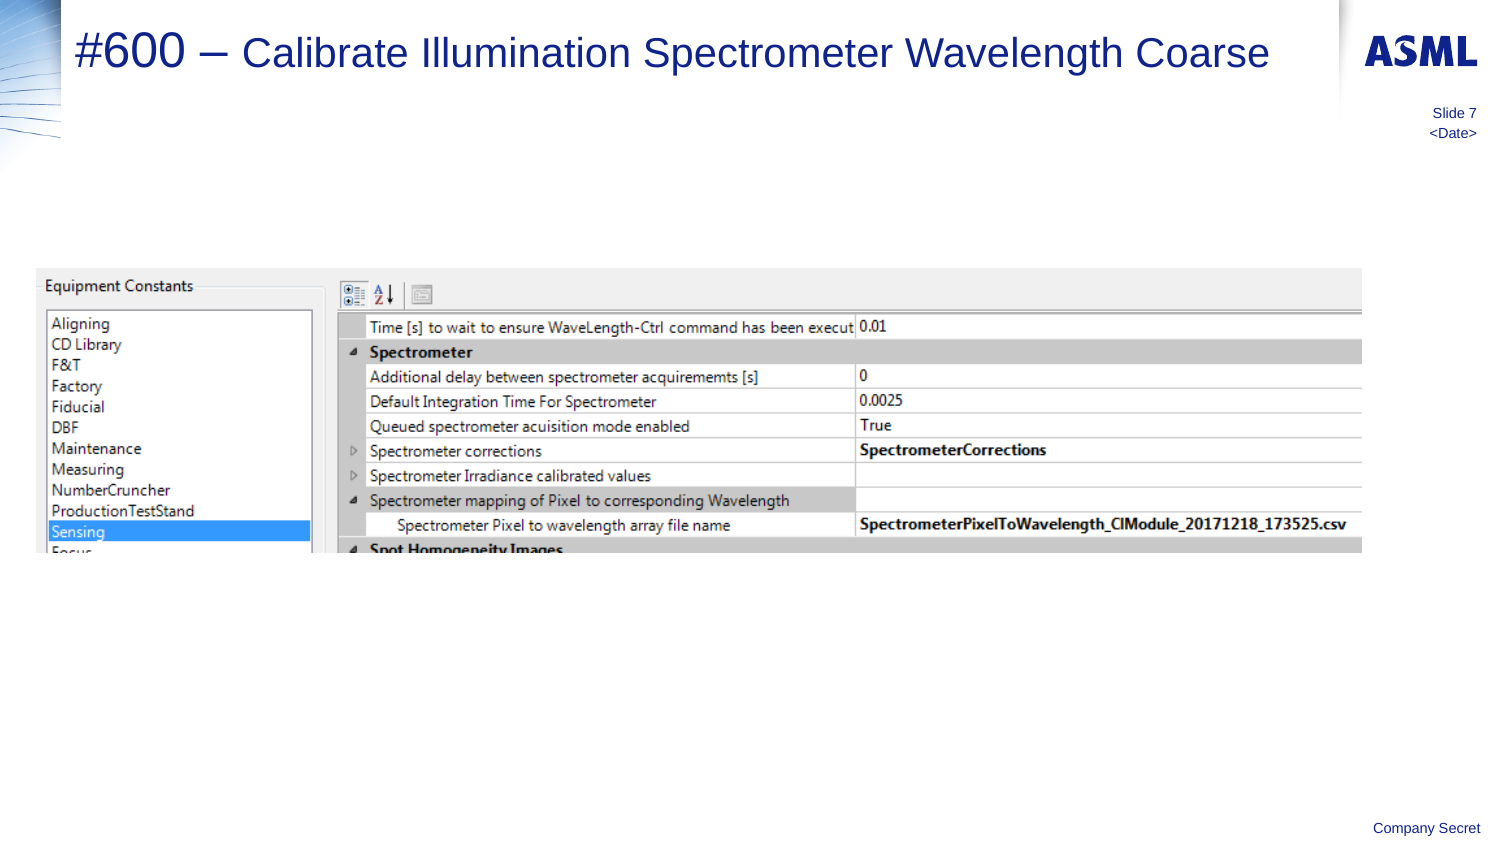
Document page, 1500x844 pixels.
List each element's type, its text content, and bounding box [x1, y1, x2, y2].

slide_number <Date> [1353, 126, 1477, 142]
title #600 – Calibrate Illumination Spectrometer Wavelength Coarse [75, 17, 1324, 72]
slide_number Slide 7 [1353, 105, 1477, 121]
picture [0, 0, 1362, 844]
